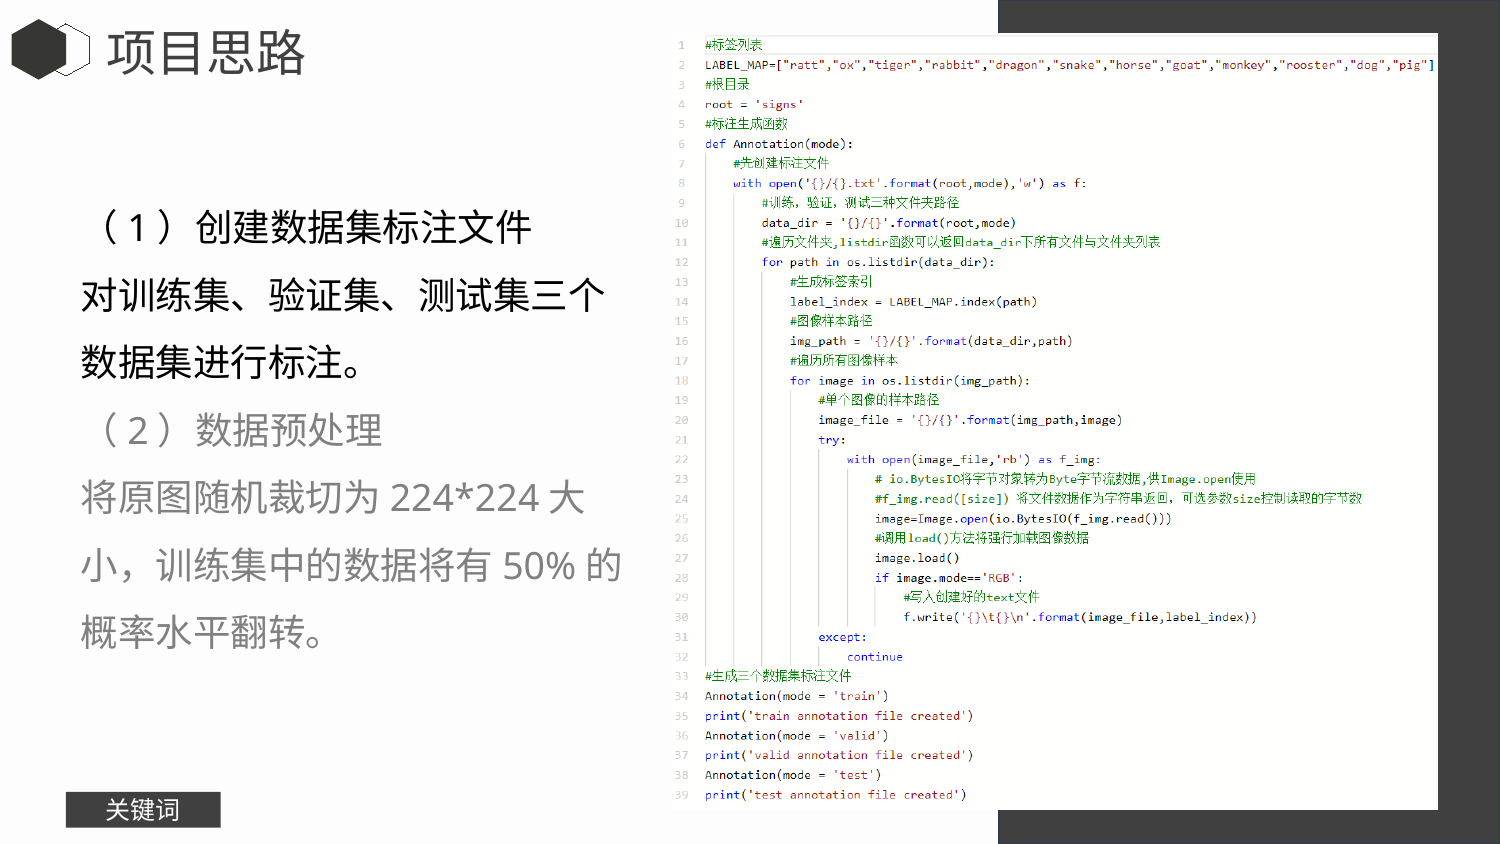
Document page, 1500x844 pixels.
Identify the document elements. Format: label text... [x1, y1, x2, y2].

picture [672, 33, 1438, 810]
text_box [999, 0, 1500, 844]
text_box 关键词 [65, 791, 221, 828]
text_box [11, 19, 90, 80]
text_box 项目思路 [91, 14, 322, 90]
text_box （1）创建数据集标注文件 对训练集、验证集、测试集三个数据集进行标注。 （2）数据预处理 将原图随机裁切为224*224大小，训练集中的数据将有50%的概率水平翻转。 [65, 174, 643, 769]
